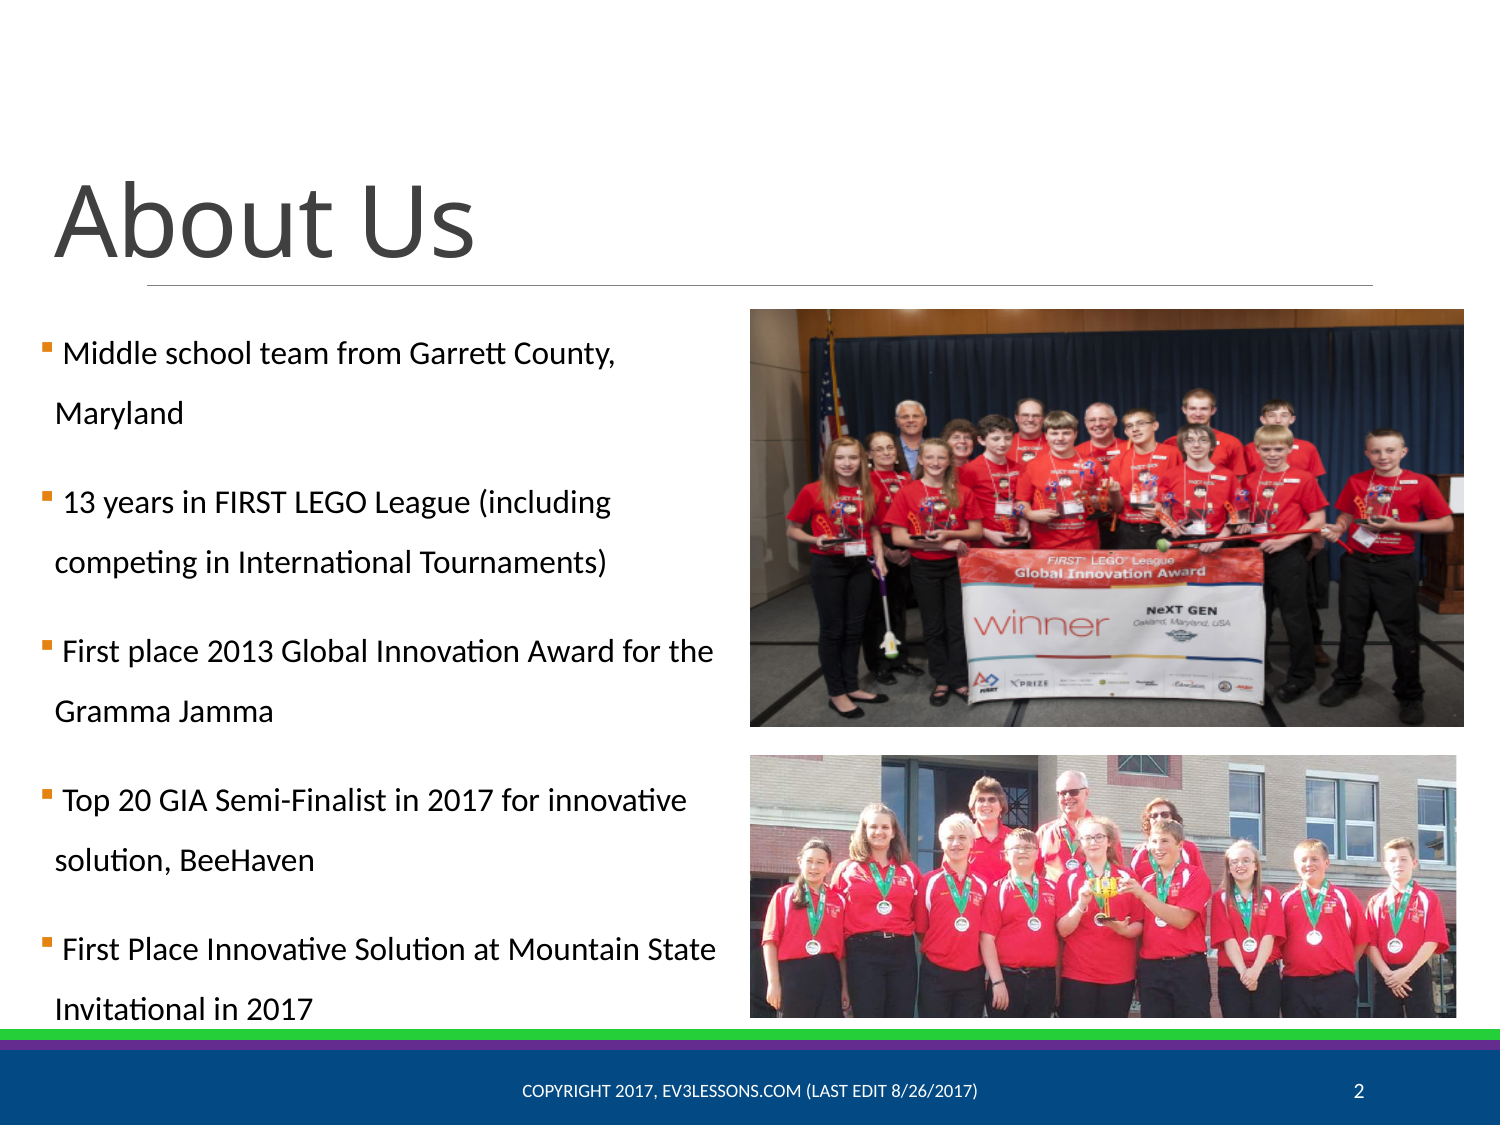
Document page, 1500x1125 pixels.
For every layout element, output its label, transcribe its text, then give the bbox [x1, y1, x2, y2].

picture [749, 309, 1464, 727]
footer Copyright 2017, EV3Lessons.com (Last Edit 8/26/2017) [453, 1059, 1047, 1120]
title About Us [39, 47, 1464, 285]
slide_number 2 [1218, 1059, 1380, 1120]
list Middle school team from Garrett County, Maryland 13 years in FIRST LEGO League (including competing in International Tournaments) First place 2013 Global Innovation Award for the Gramma Jamma Top 20 GIA Semi-Finalist in 2017 for innovative solution, BeeHaven First Place Innovative Solution at Mountain State Invitational in 2017 [39, 304, 751, 1039]
picture [749, 754, 1457, 1019]
